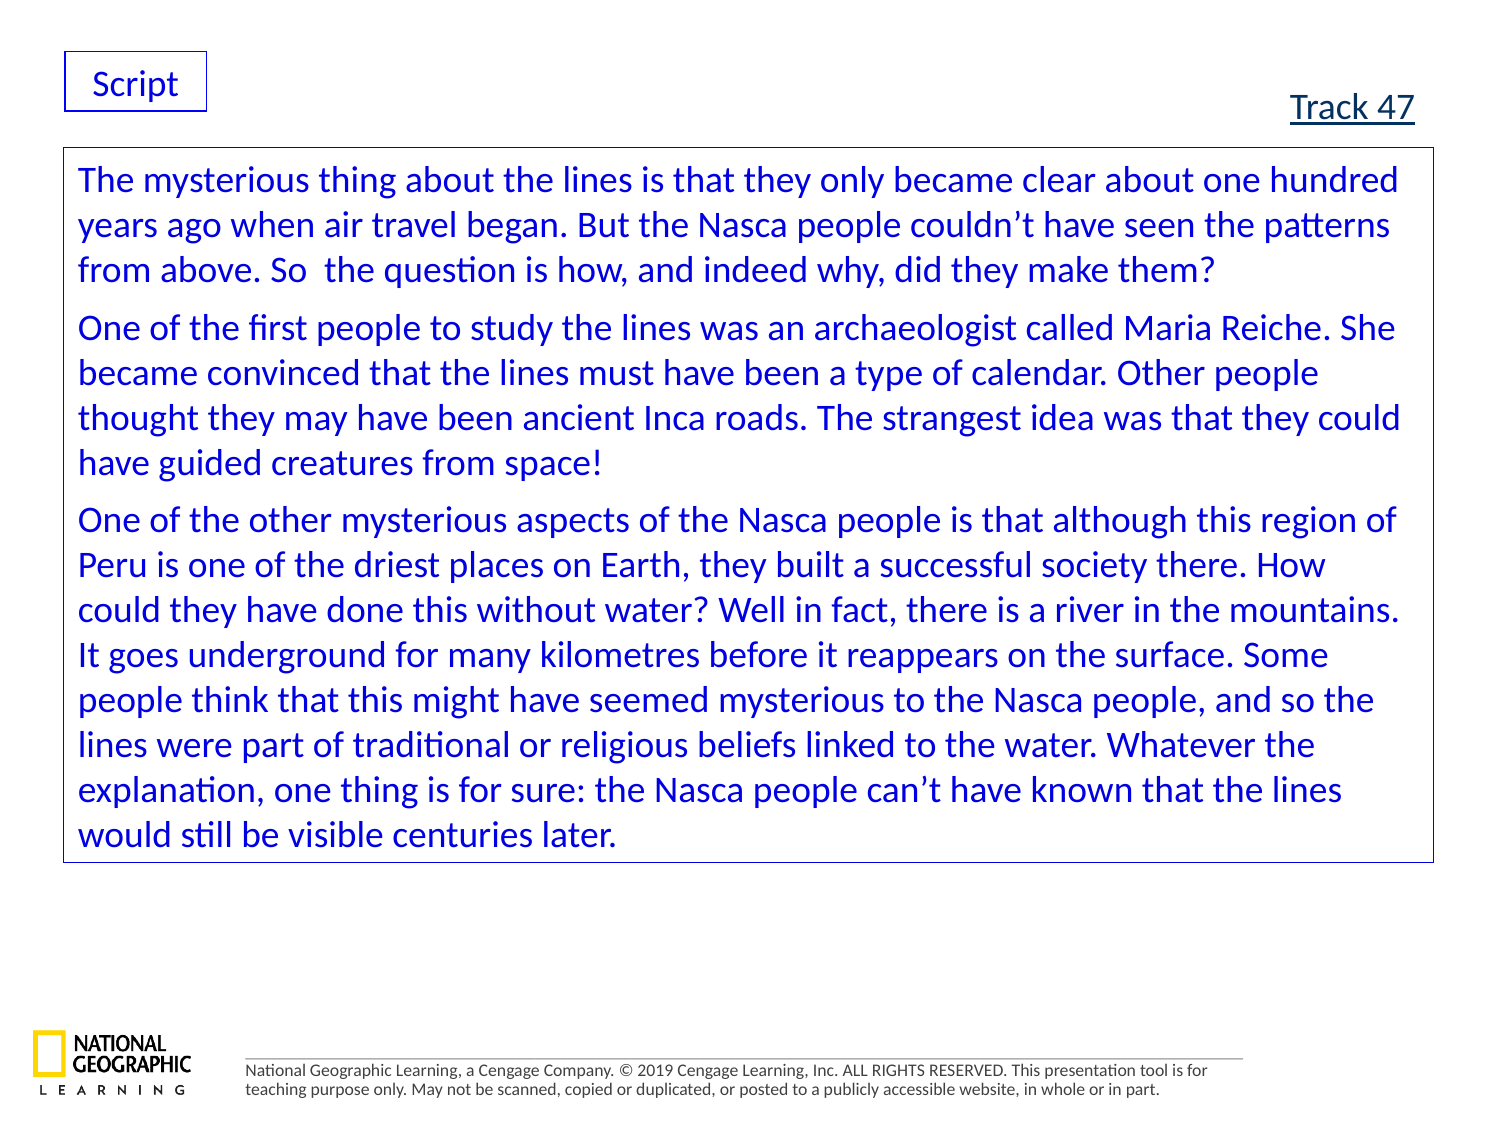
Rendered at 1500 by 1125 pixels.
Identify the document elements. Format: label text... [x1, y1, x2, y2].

picture [33, 1030, 191, 1095]
text_box Track 47 [1275, 74, 1431, 135]
text_box Script [64, 51, 207, 112]
text_box The mysterious thing about the lines is that they only became clear about one hundred years ago when air travel began. But the Nasca people couldn’t have seen the patterns from above. So the question is how, and indeed why, did they make them? One of the first people to study the lines was an archaeologist called Maria Reiche. She became convinced that the lines must have been a type of calendar. Other people thought they may have been ancient Inca roads. The strangest idea was that they could have guided creatures from space! One of the other mysterious aspects of the Nasca people is that although this region of Peru is one of the driest places on Earth, they built a successful society there. How could they have done this without water? Well in fact, there is a river in the mountains. It goes underground for many kilometres before it reappears on the surface. Some people think that this might have seemed mysterious to the Nasca people, and so the lines were part of traditional or religious beliefs linked to the water. Whatever the explanation, one thing is for sure: the Nasca people can’t have known that the lines would still be visible centuries later. [63, 147, 1434, 863]
